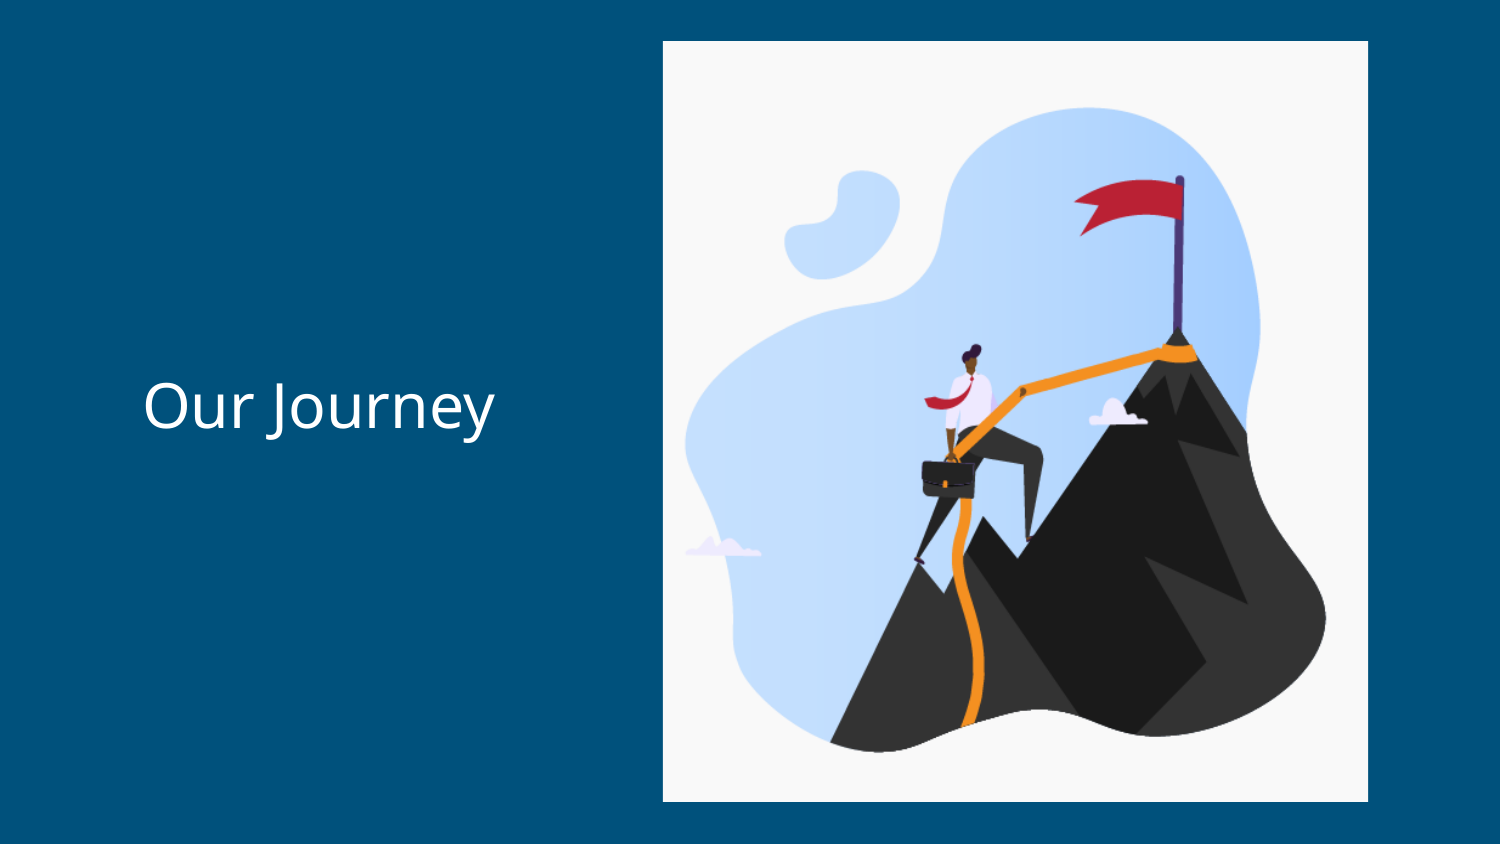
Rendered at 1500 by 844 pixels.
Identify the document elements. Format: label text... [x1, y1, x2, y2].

text_box Our Journey [119, 350, 657, 456]
picture [663, 42, 1368, 801]
